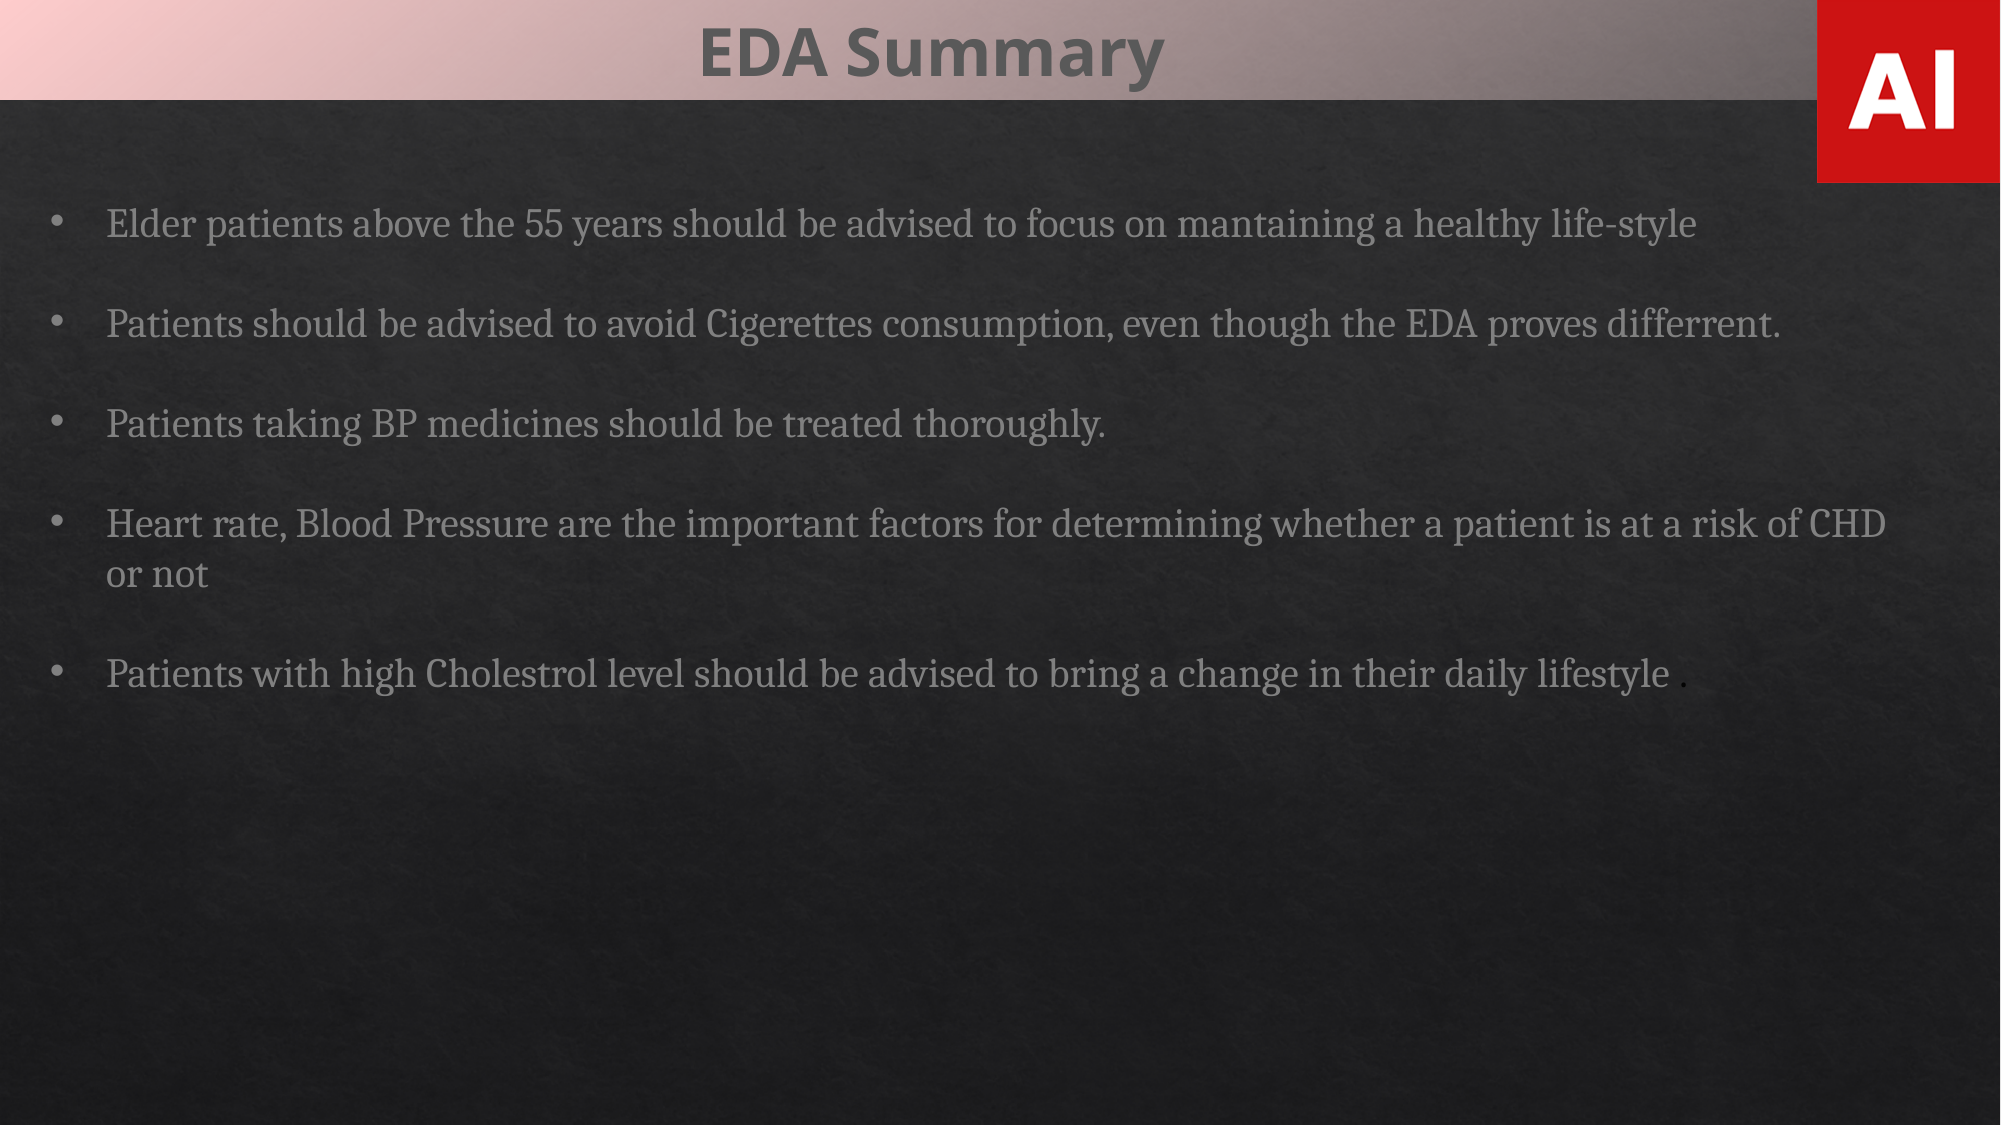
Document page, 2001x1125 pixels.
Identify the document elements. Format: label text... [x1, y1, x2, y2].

picture [1816, 0, 2000, 184]
text_box Elder patients above the 55 years should be advised to focus on mantaining a healthy life-style Patients should be advised to avoid Cigerettes consumption, even though the EDA proves differrent. Patients taking BP medicines should be treated thoroughly. Heart rate, Blood Pressure are the important factors for determining whether a patient is at a risk of CHD or not Patients with high Cholestrol level should be advised to bring a change in their daily lifestyle . [35, 188, 1940, 878]
text_box EDA Summary [0, 0, 1811, 101]
